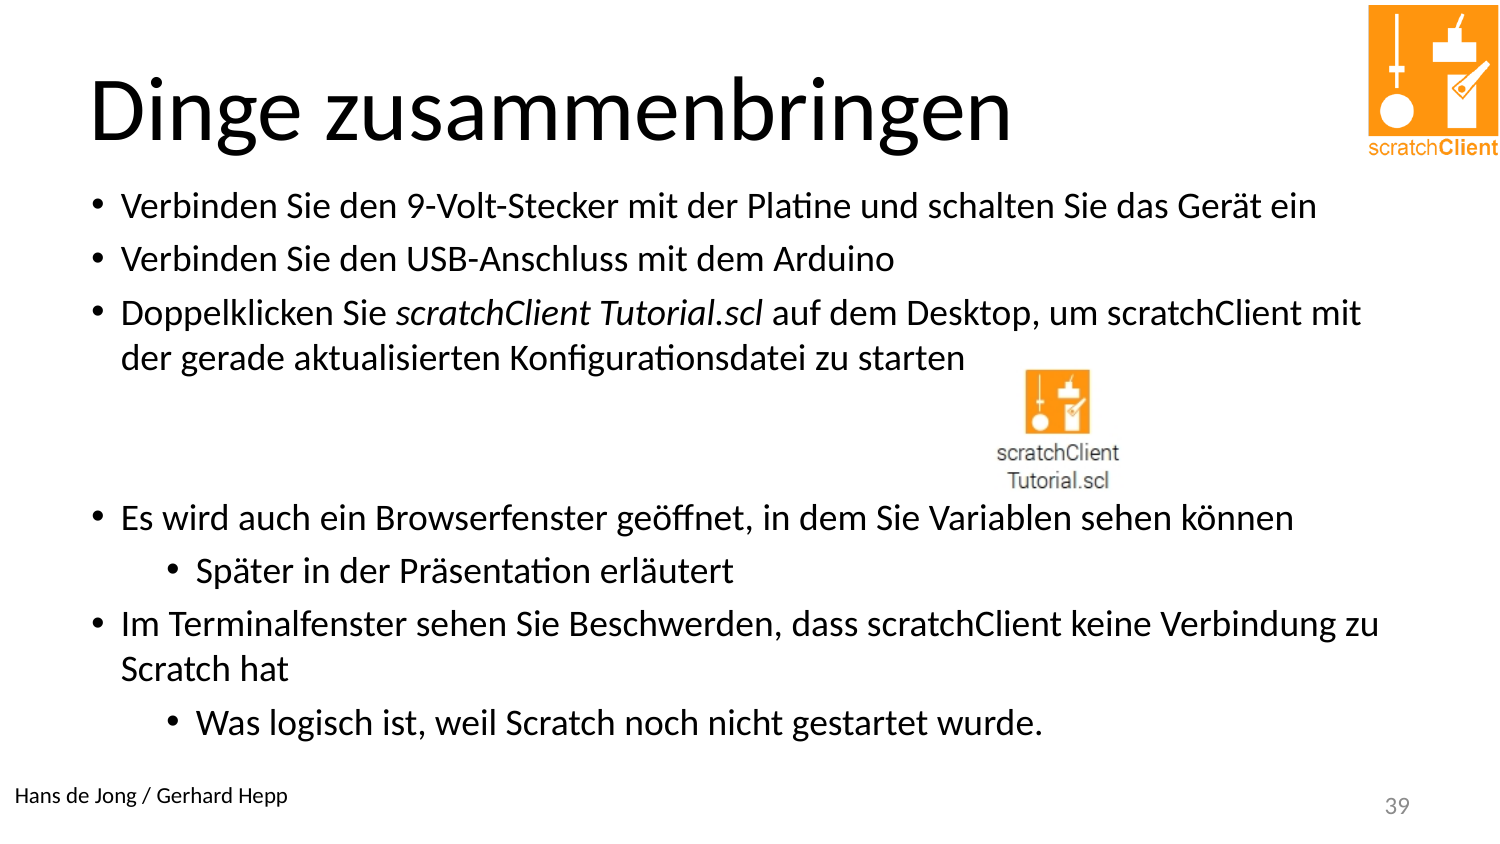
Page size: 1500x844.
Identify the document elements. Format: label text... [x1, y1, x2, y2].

text_box Verbinden Sie den 9-Volt-Stecker mit der Platine und schalten Sie das Gerät ein Verbinden Sie den USB-Anschluss mit dem Arduino Doppelklicken Sie scratchClient Tutorial.scl auf dem Desktop, um scratchClient mit der gerade aktualisierten Konfigurationsdatei zu starten Es wird auch ein Browserfenster geöffnet, in dem Sie Variablen sehen können Später in der Präsentation erläutert Im Terminalfenster sehen Sie Beschwerden, dass scratchClient keine Verbindung zu Scratch hat Was logisch ist, weil Scratch noch nicht gestartet wurde. [76, 173, 1427, 731]
text_box Dinge zusammenbringen [75, 33, 1425, 175]
text_box 39 [1340, 781, 1425, 827]
picture [985, 362, 1129, 493]
picture [1366, 5, 1500, 160]
